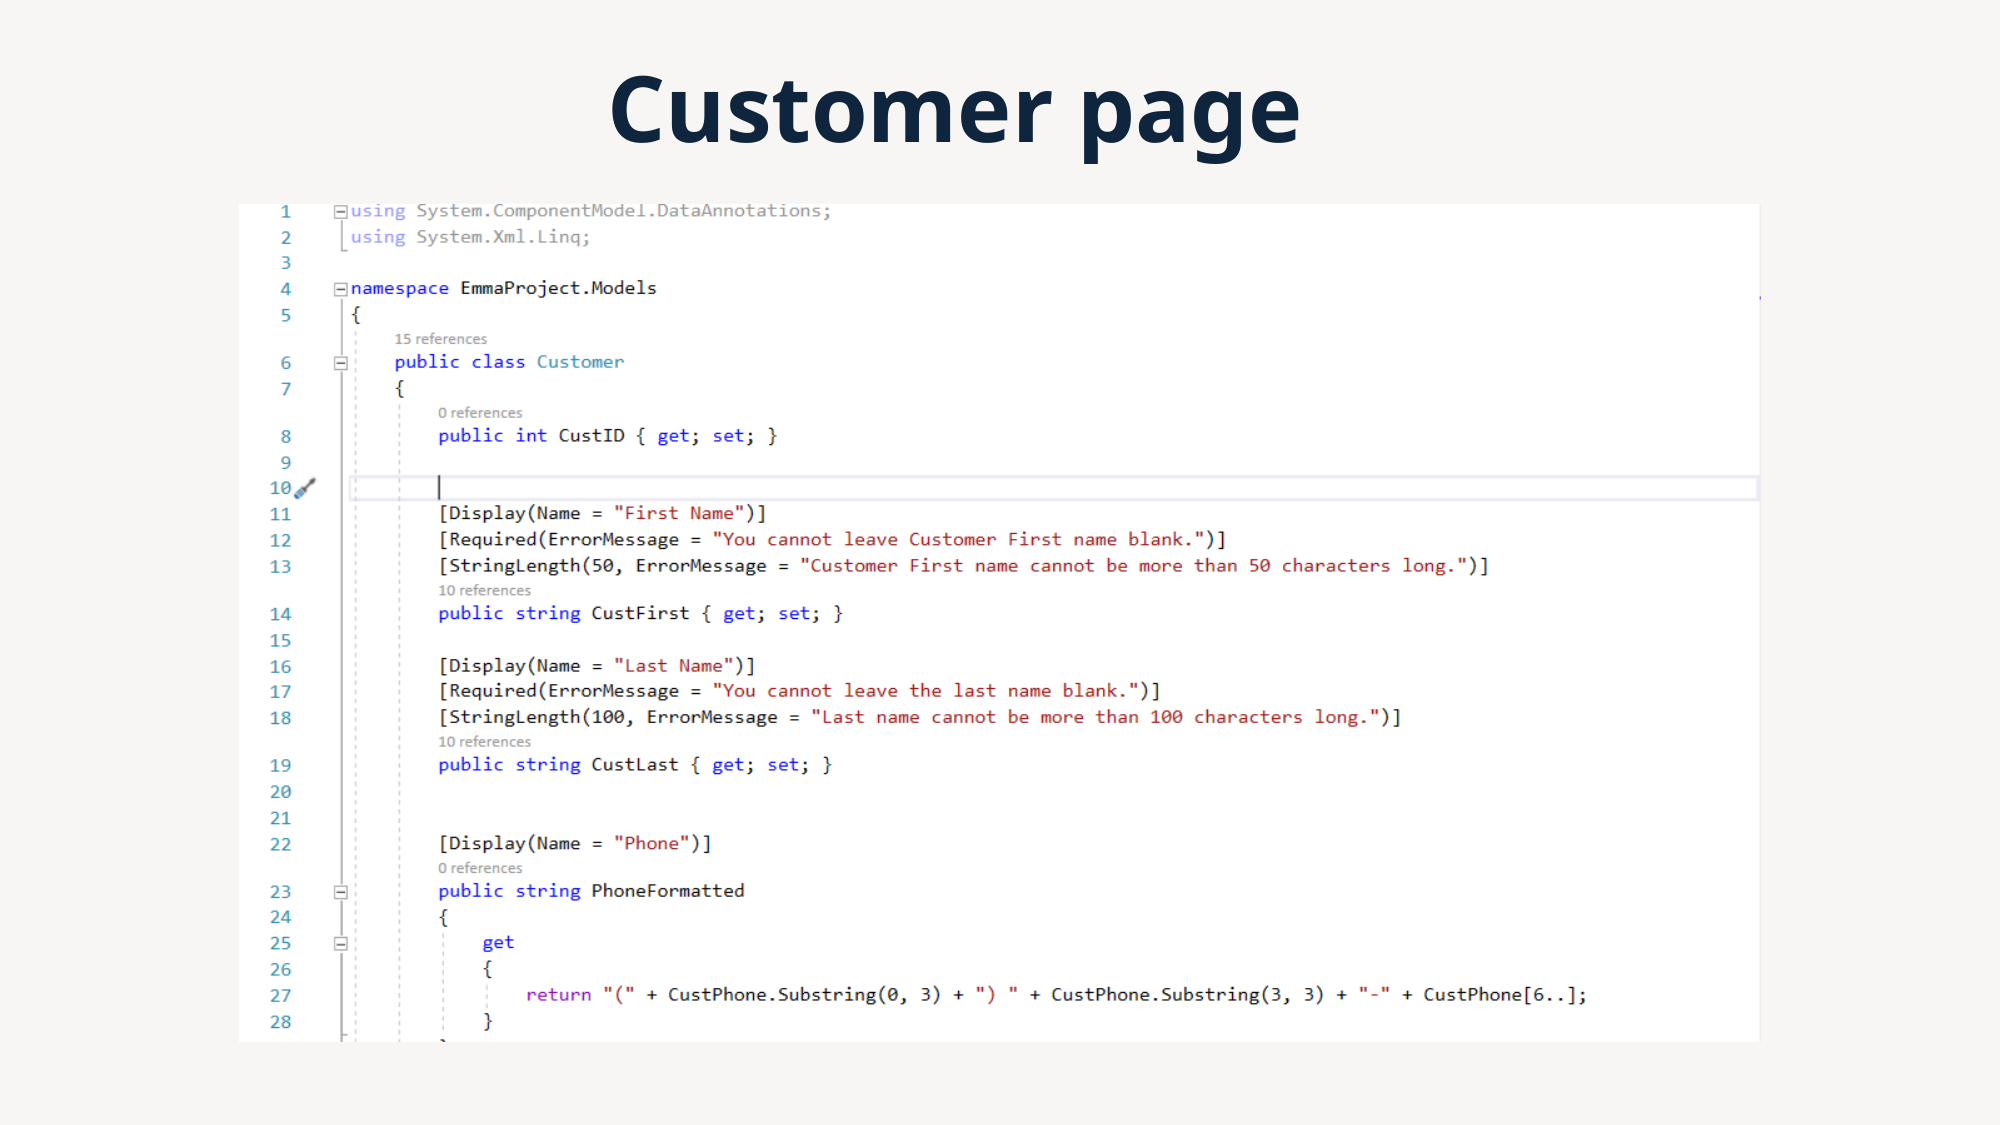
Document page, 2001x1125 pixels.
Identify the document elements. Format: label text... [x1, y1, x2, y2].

title Customer page [93, 21, 1819, 205]
picture [239, 204, 1761, 1042]
